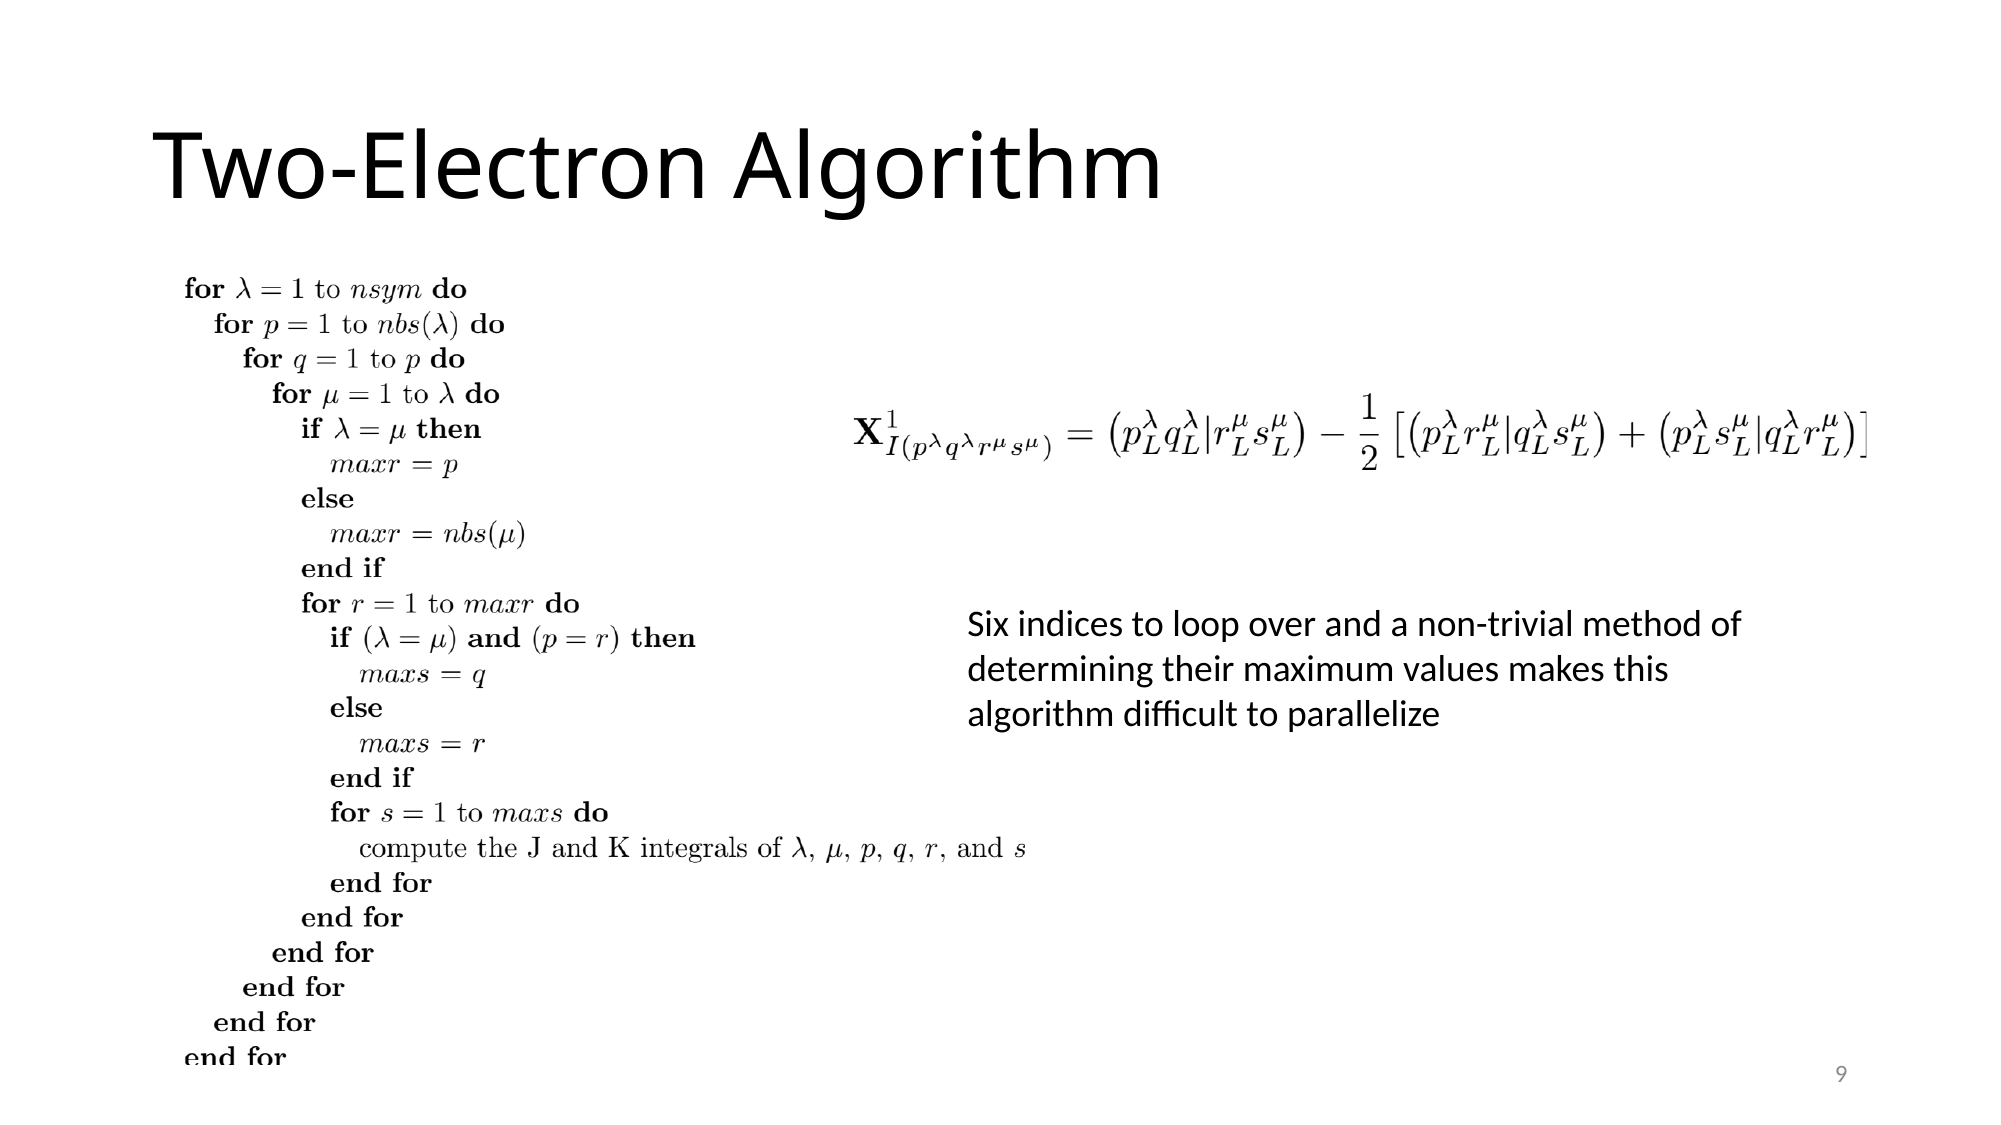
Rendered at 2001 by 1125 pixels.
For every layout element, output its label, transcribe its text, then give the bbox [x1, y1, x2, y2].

text_box Six indices to loop over and a non-trivial method of determining their maximum values makes this algorithm difficult to parallelize [1025, 591, 1768, 742]
slide_number 9 [1412, 1042, 1863, 1103]
picture [185, 277, 1867, 1065]
title Two-Electron Algorithm [137, 59, 1863, 278]
